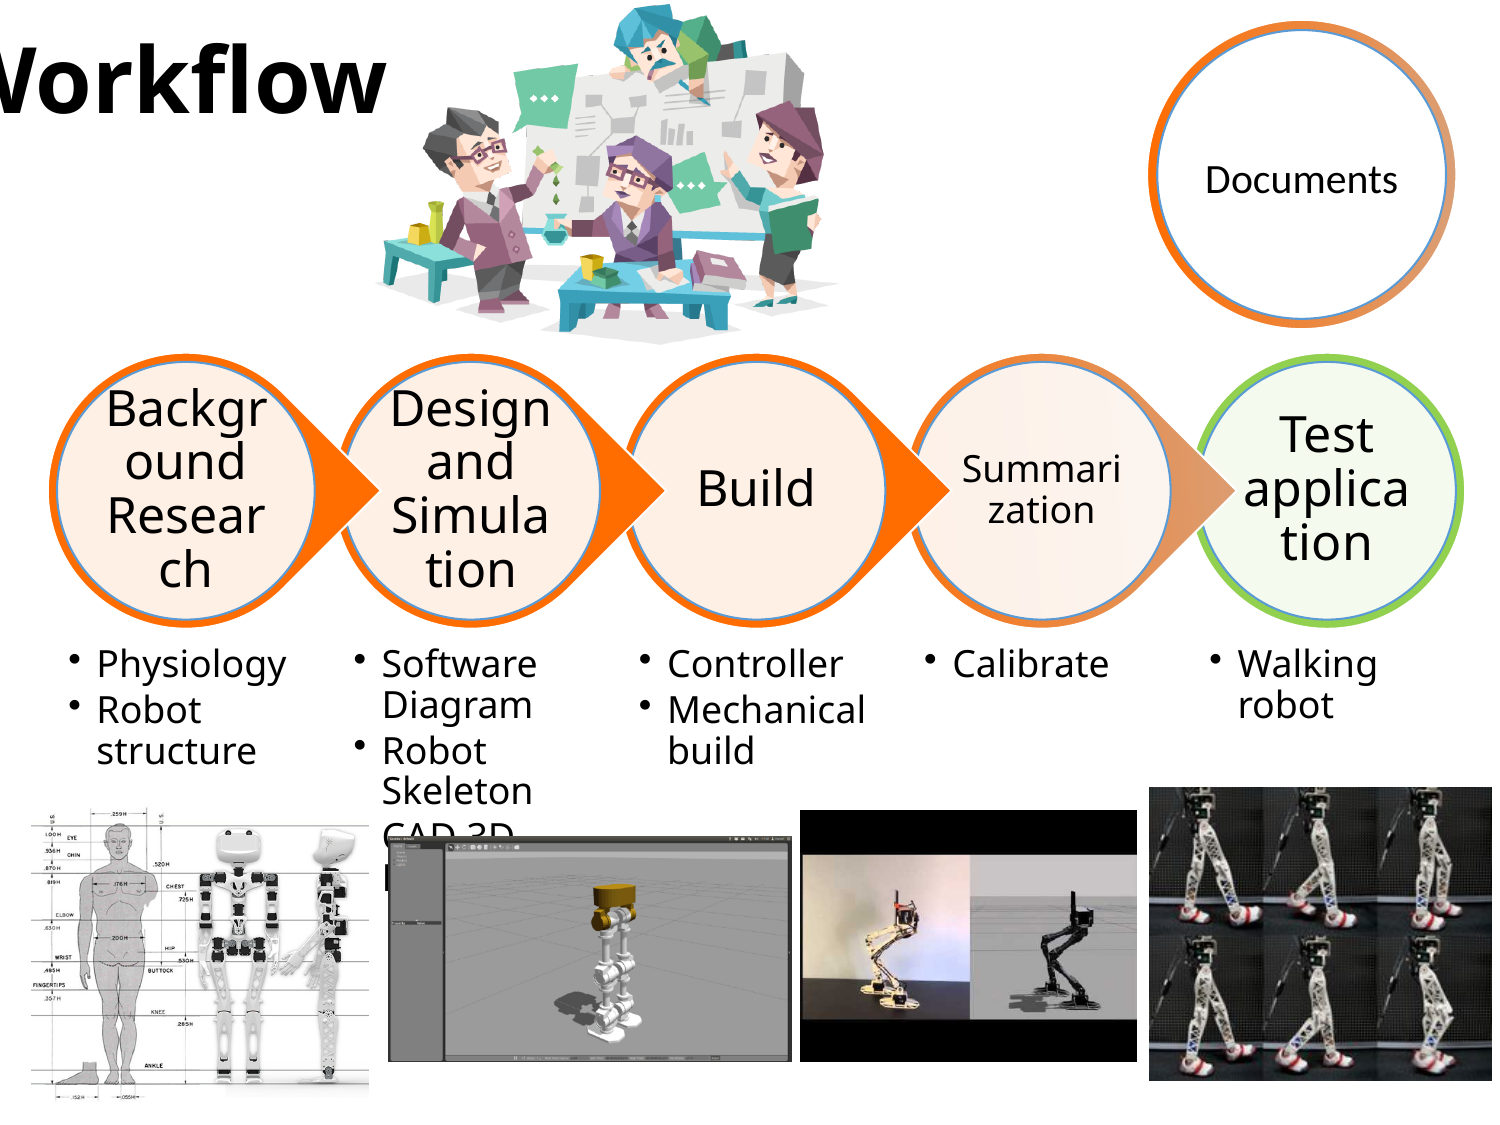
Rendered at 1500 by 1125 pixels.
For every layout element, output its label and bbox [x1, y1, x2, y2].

text_box [0, 4, 1482, 1077]
picture [30, 803, 369, 1105]
text_box [1157, 30, 1446, 319]
picture [388, 836, 792, 1062]
picture [373, 0, 839, 349]
picture [1149, 787, 1492, 1081]
picture [800, 810, 1137, 1062]
